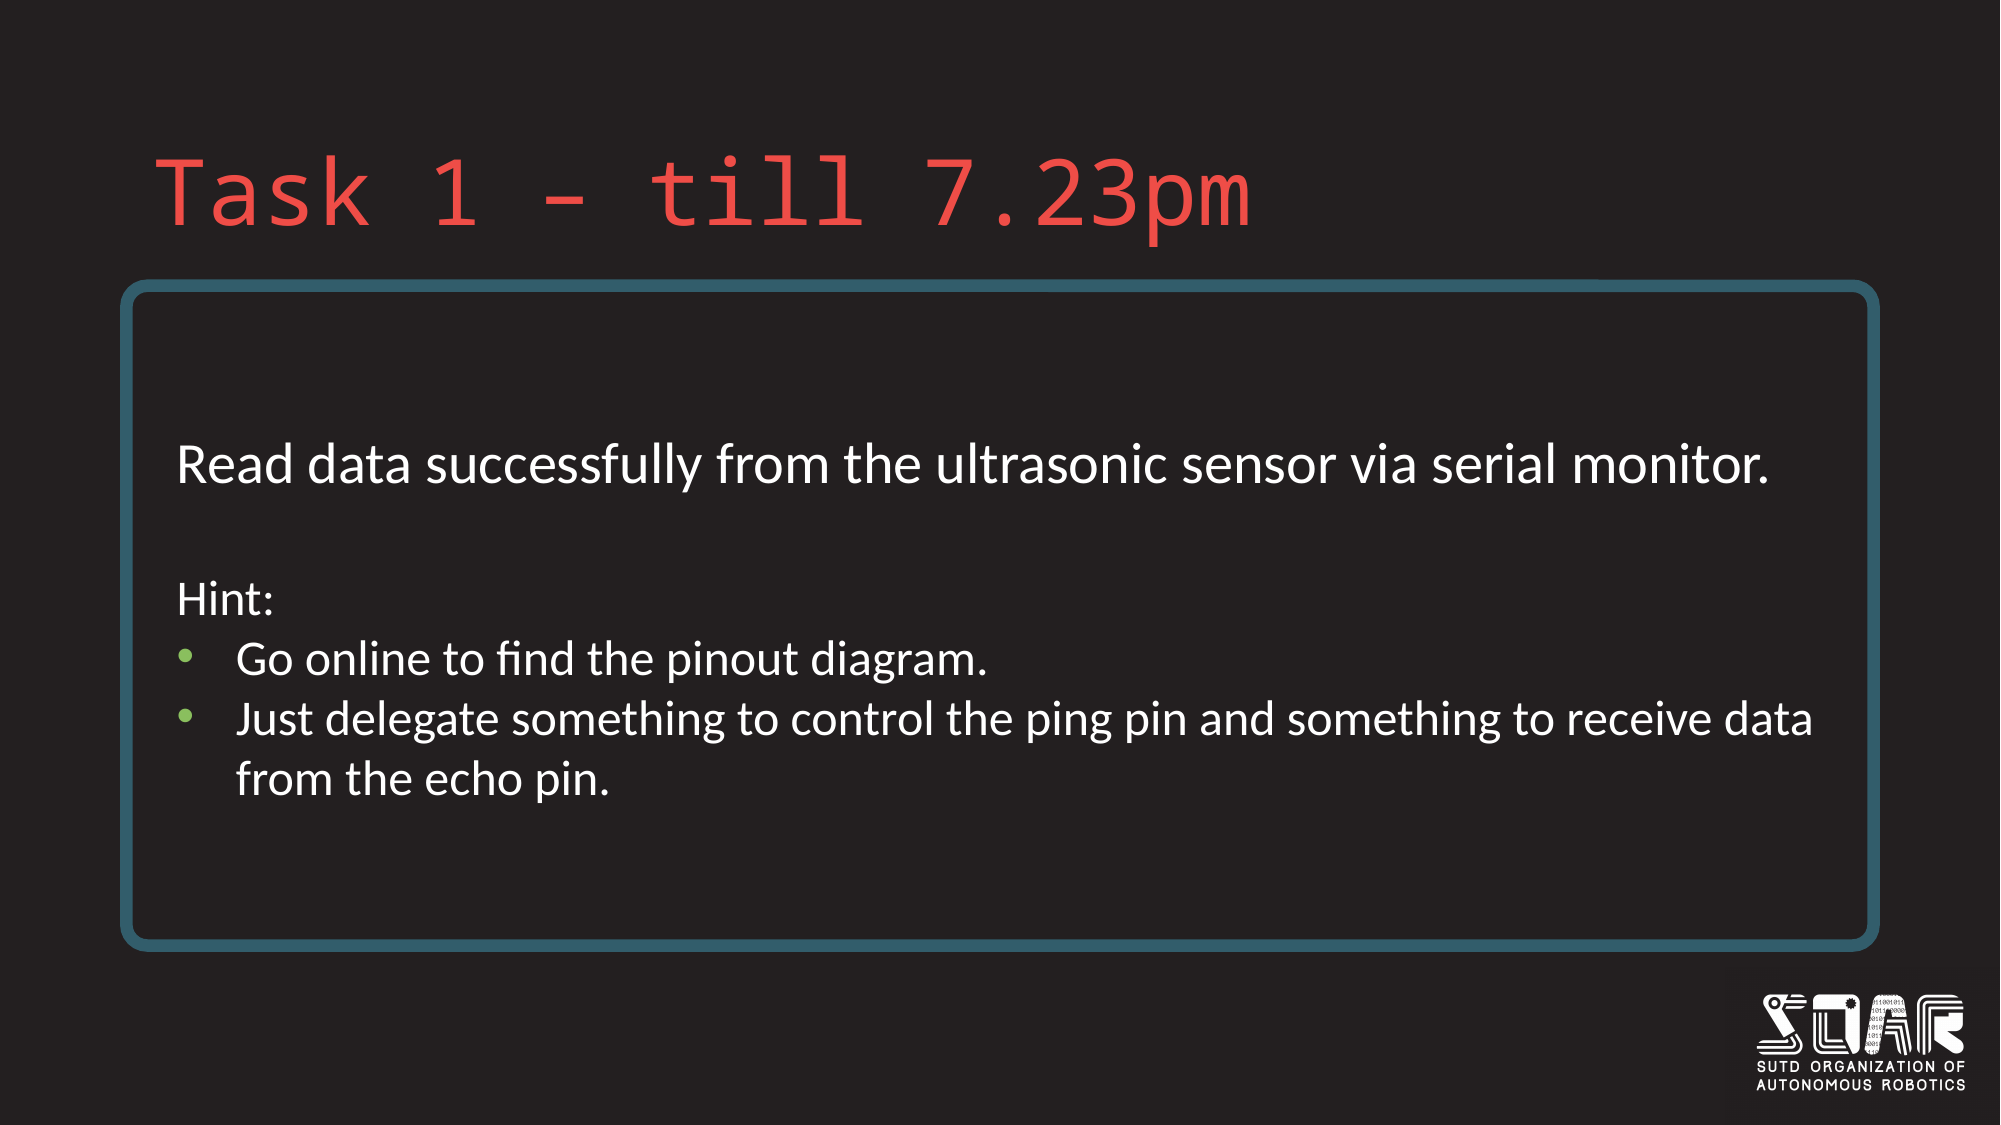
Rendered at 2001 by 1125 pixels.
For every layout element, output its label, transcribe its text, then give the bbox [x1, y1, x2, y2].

text_box Read data successfully from the ultrasonic sensor via serial monitor. Hint: Go online to find the pinout diagram. Just delegate something to control the ping pin and something to receive data from the echo pin. [125, 286, 1875, 947]
title Task 1 – till 7.23pm [137, 106, 1863, 286]
picture [1725, 967, 2000, 1125]
